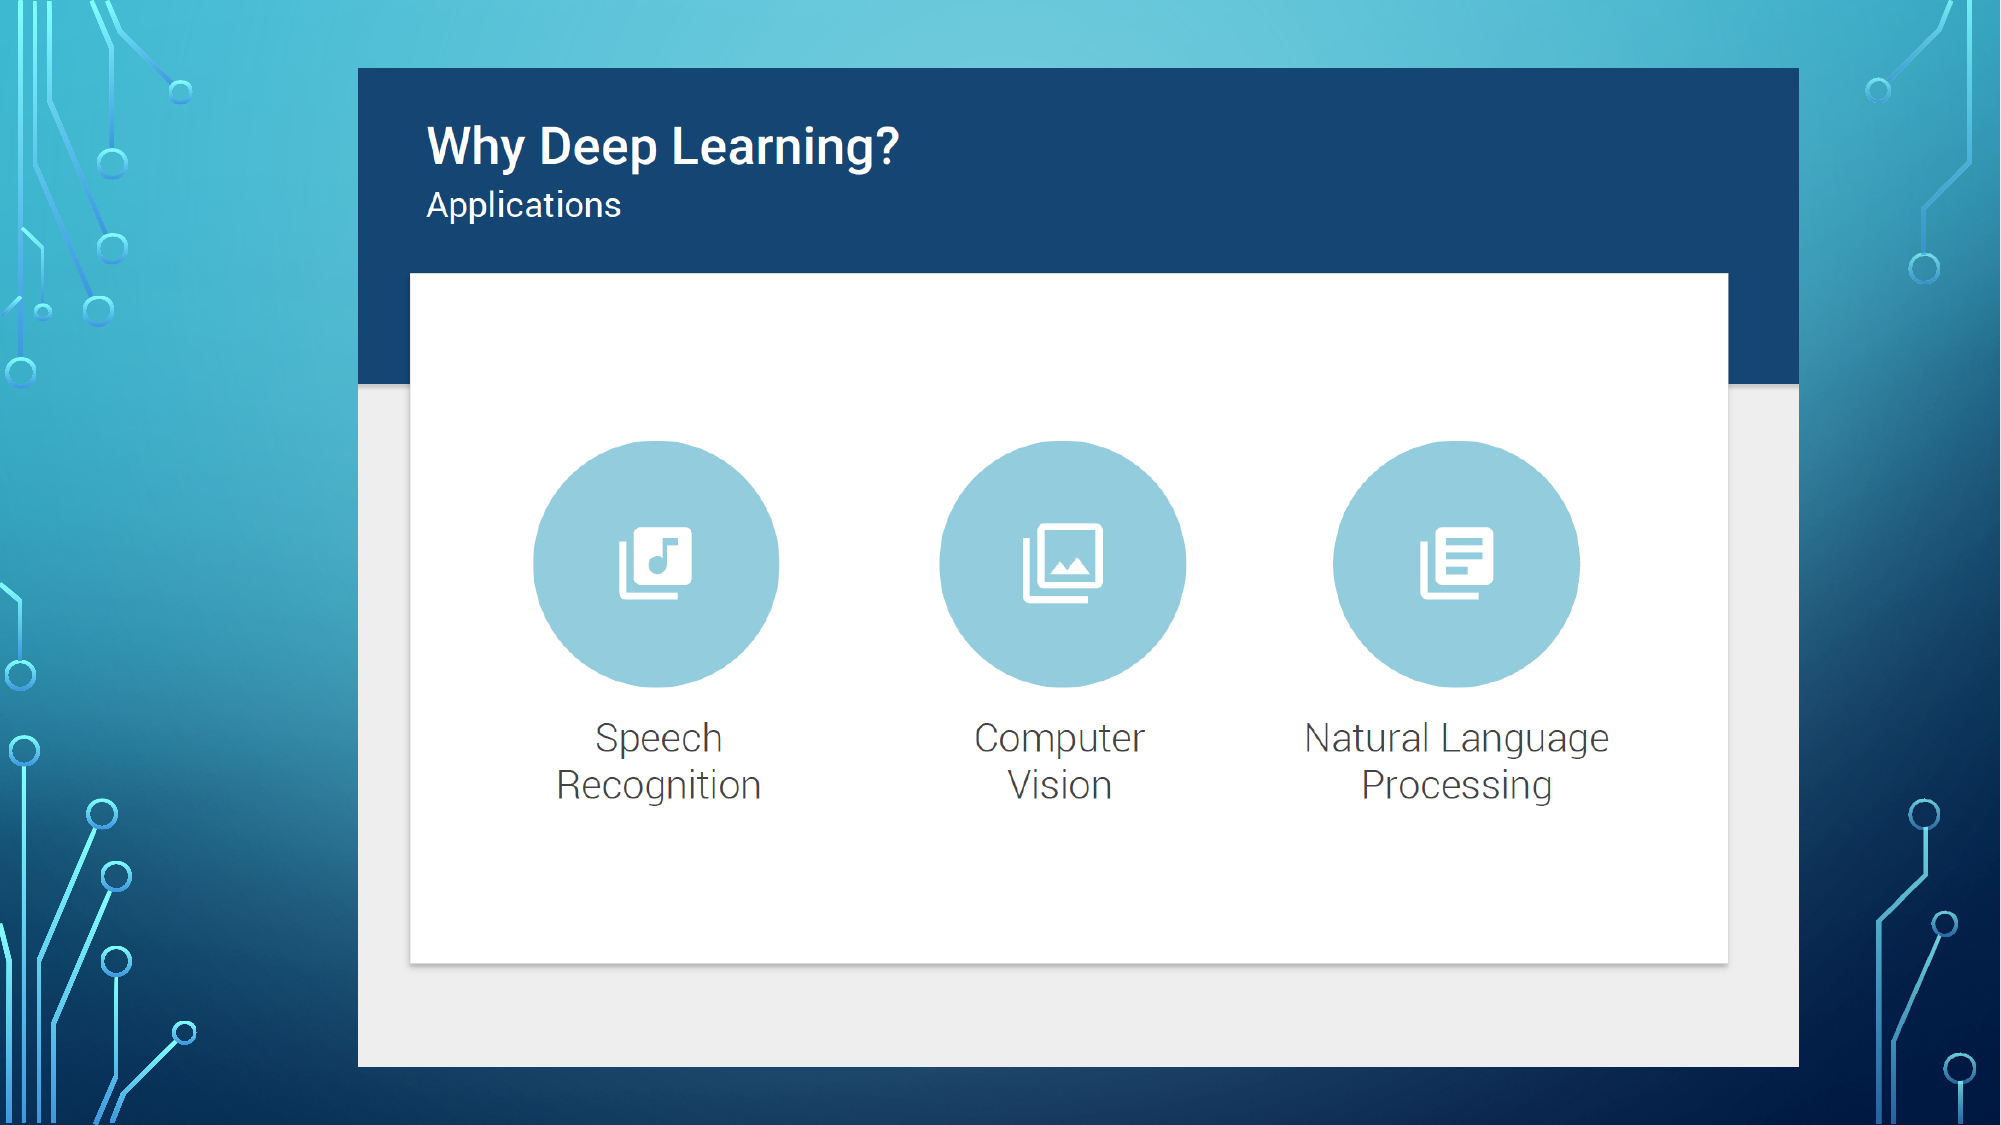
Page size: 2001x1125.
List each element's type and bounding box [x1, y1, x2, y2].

picture [358, 67, 1799, 1067]
